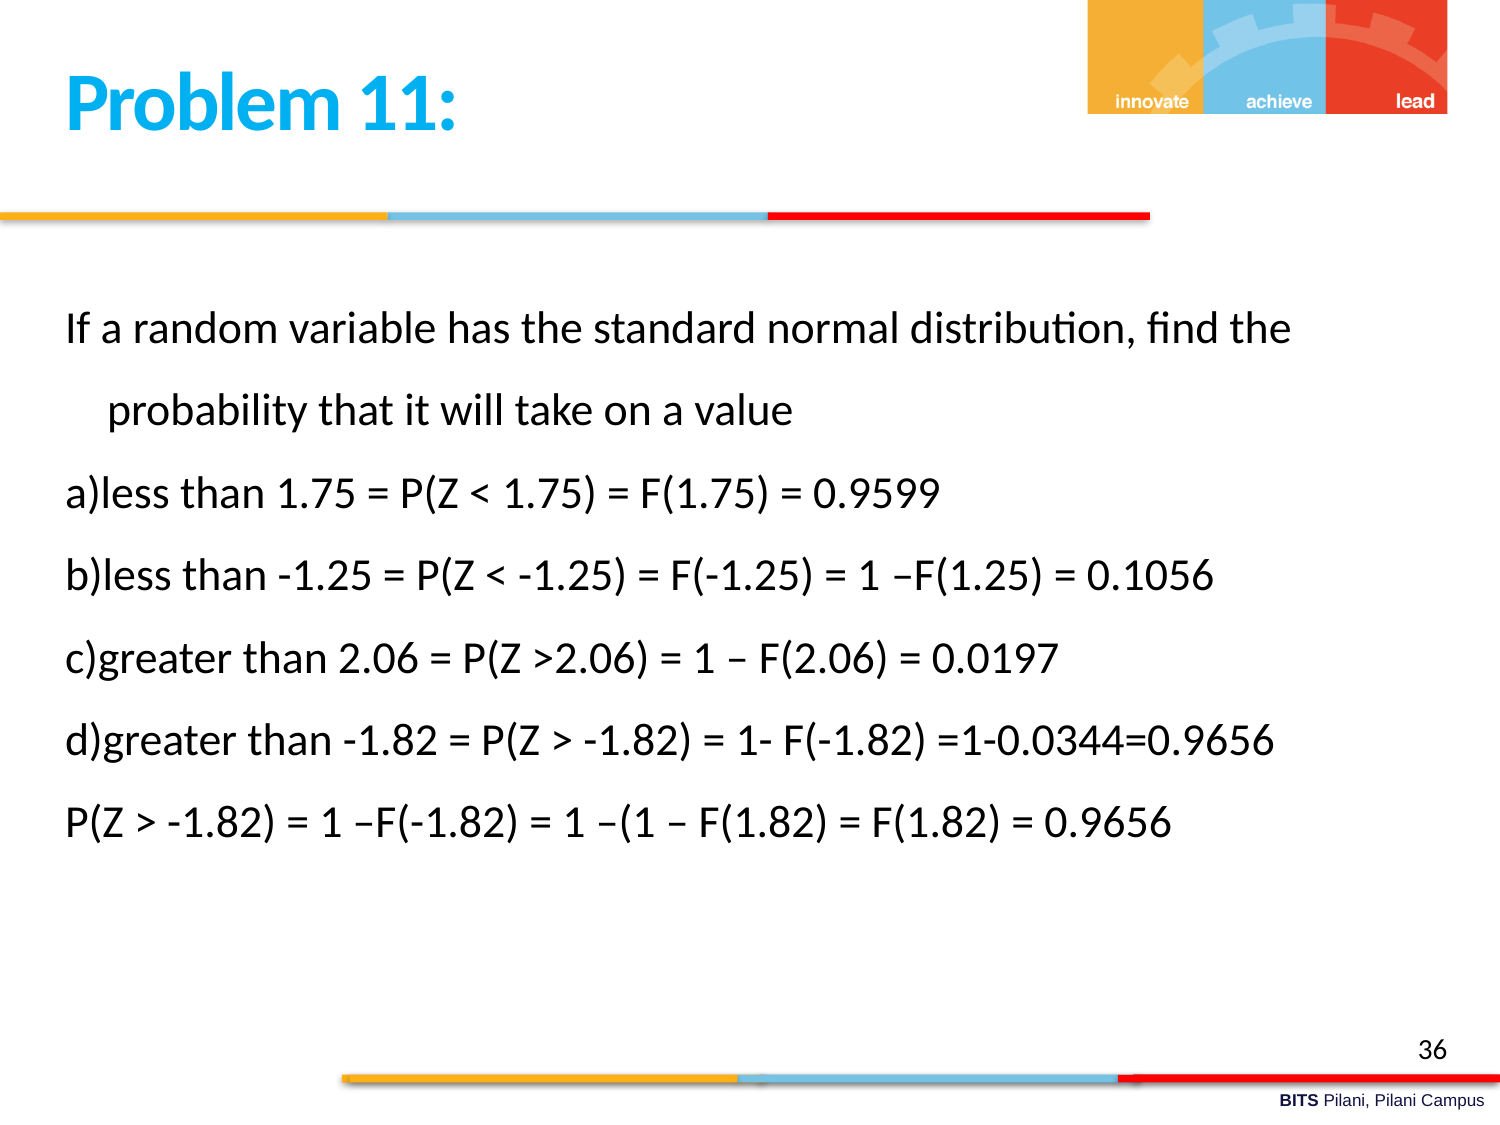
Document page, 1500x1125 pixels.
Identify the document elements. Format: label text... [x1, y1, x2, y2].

picture [1087, 0, 1448, 114]
text_box 36 [1387, 1021, 1463, 1075]
list Problem 11: [50, 24, 1088, 213]
list If a random variable has the standard normal distribution, find the probability that it will take on a value a)less than 1.75 = P(Z < 1.75) = F(1.75) = 0.9599 b)less than -1.25 = P(Z < -1.25) = F(-1.25) = 1 –F(1.25) = 0.1056 c)greater than 2.06 = P(Z >2.06) = 1 – F(2.06) = 0.0197 d)greater than -1.82 = P(Z > -1.82) = 1- F(-1.82) =1-0.0344=0.9656 P(Z > -1.82) = 1 –F(-1.82) = 1 –(1 – F(1.82) = F(1.82) = 0.9656 [50, 262, 1400, 857]
